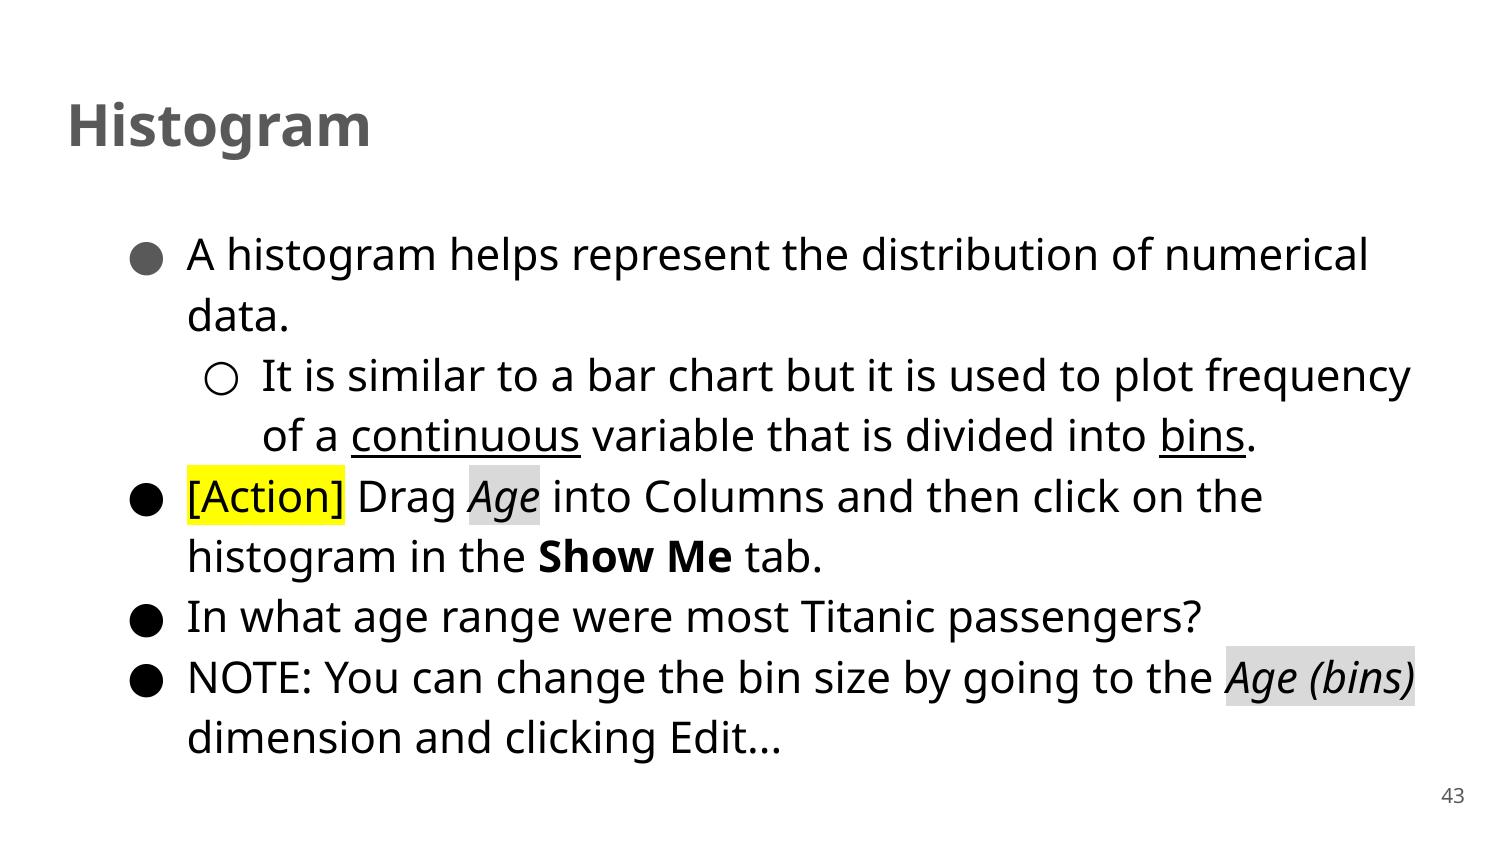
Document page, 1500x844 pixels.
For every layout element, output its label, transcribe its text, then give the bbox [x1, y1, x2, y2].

slide_number 43 [1389, 764, 1480, 830]
title Histogram [51, 72, 1449, 167]
list A histogram helps represent the distribution of numerical data. It is similar to a bar chart but it is used to plot frequency of a continuous variable that is divided into bins. [Action] Drag Age into Columns and then click on the histogram in the Show Me tab. In what age range were most Titanic passengers? NOTE: You can change the bin size by going to the Age (bins) dimension and clicking Edit... [96, 204, 1441, 747]
